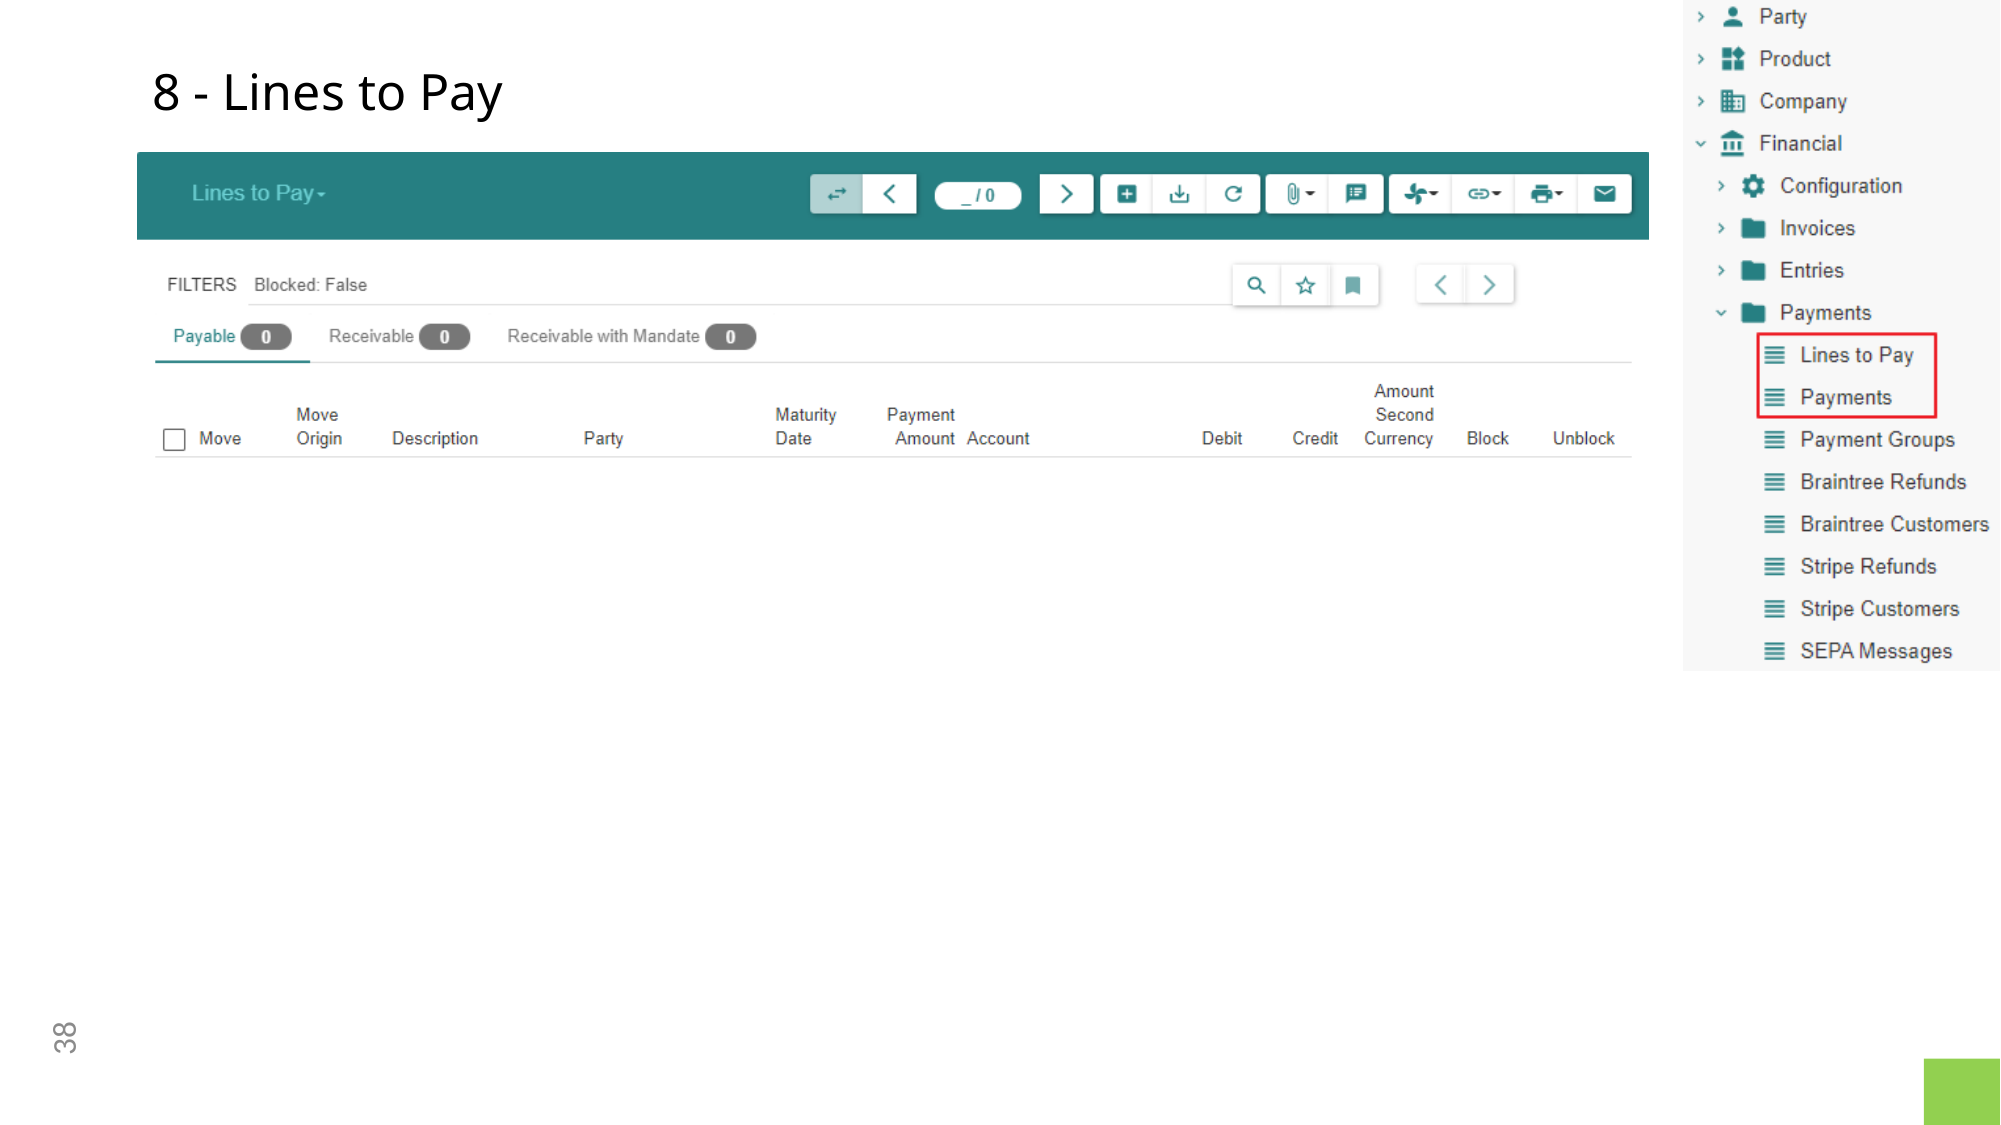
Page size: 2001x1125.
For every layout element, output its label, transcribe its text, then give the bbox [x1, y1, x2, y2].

picture [137, 152, 1649, 519]
slide_number 38 [32, 969, 93, 1108]
picture [1683, 0, 2000, 671]
title 8 - Lines to Pay [137, 59, 1683, 136]
text_box [1923, 1058, 2000, 1125]
